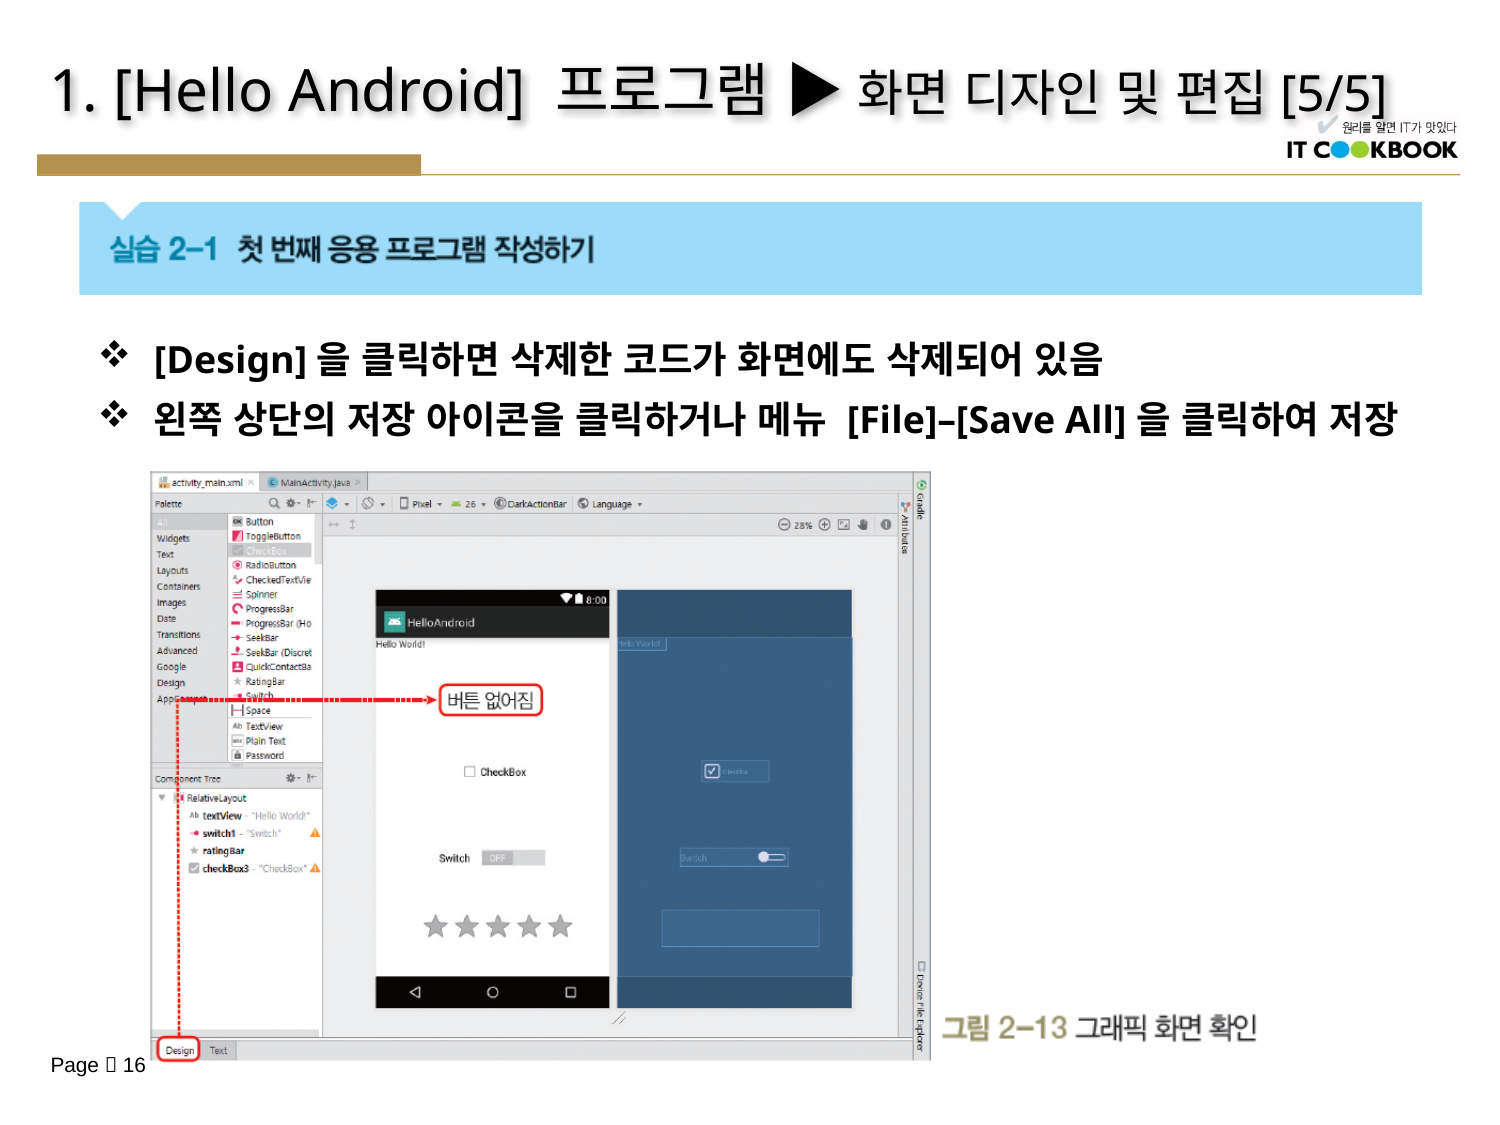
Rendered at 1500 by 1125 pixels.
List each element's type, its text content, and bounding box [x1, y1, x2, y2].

picture [1448, 112, 1461, 160]
picture [77, 201, 1423, 295]
picture [147, 469, 1264, 1067]
list [Design]을 클릭하면 삭제한 코드가 화면에도 삭제되어 있음 왼쪽 상단의 저장 아이콘을 클릭하거나 메뉴 [File]–[Save All]을 클릭하여 저장 [54, 335, 1500, 1051]
title 1. [Hello Android] 프로그램 ▶ 화면 디자인 및 편집[5/5] [48, 53, 1448, 161]
